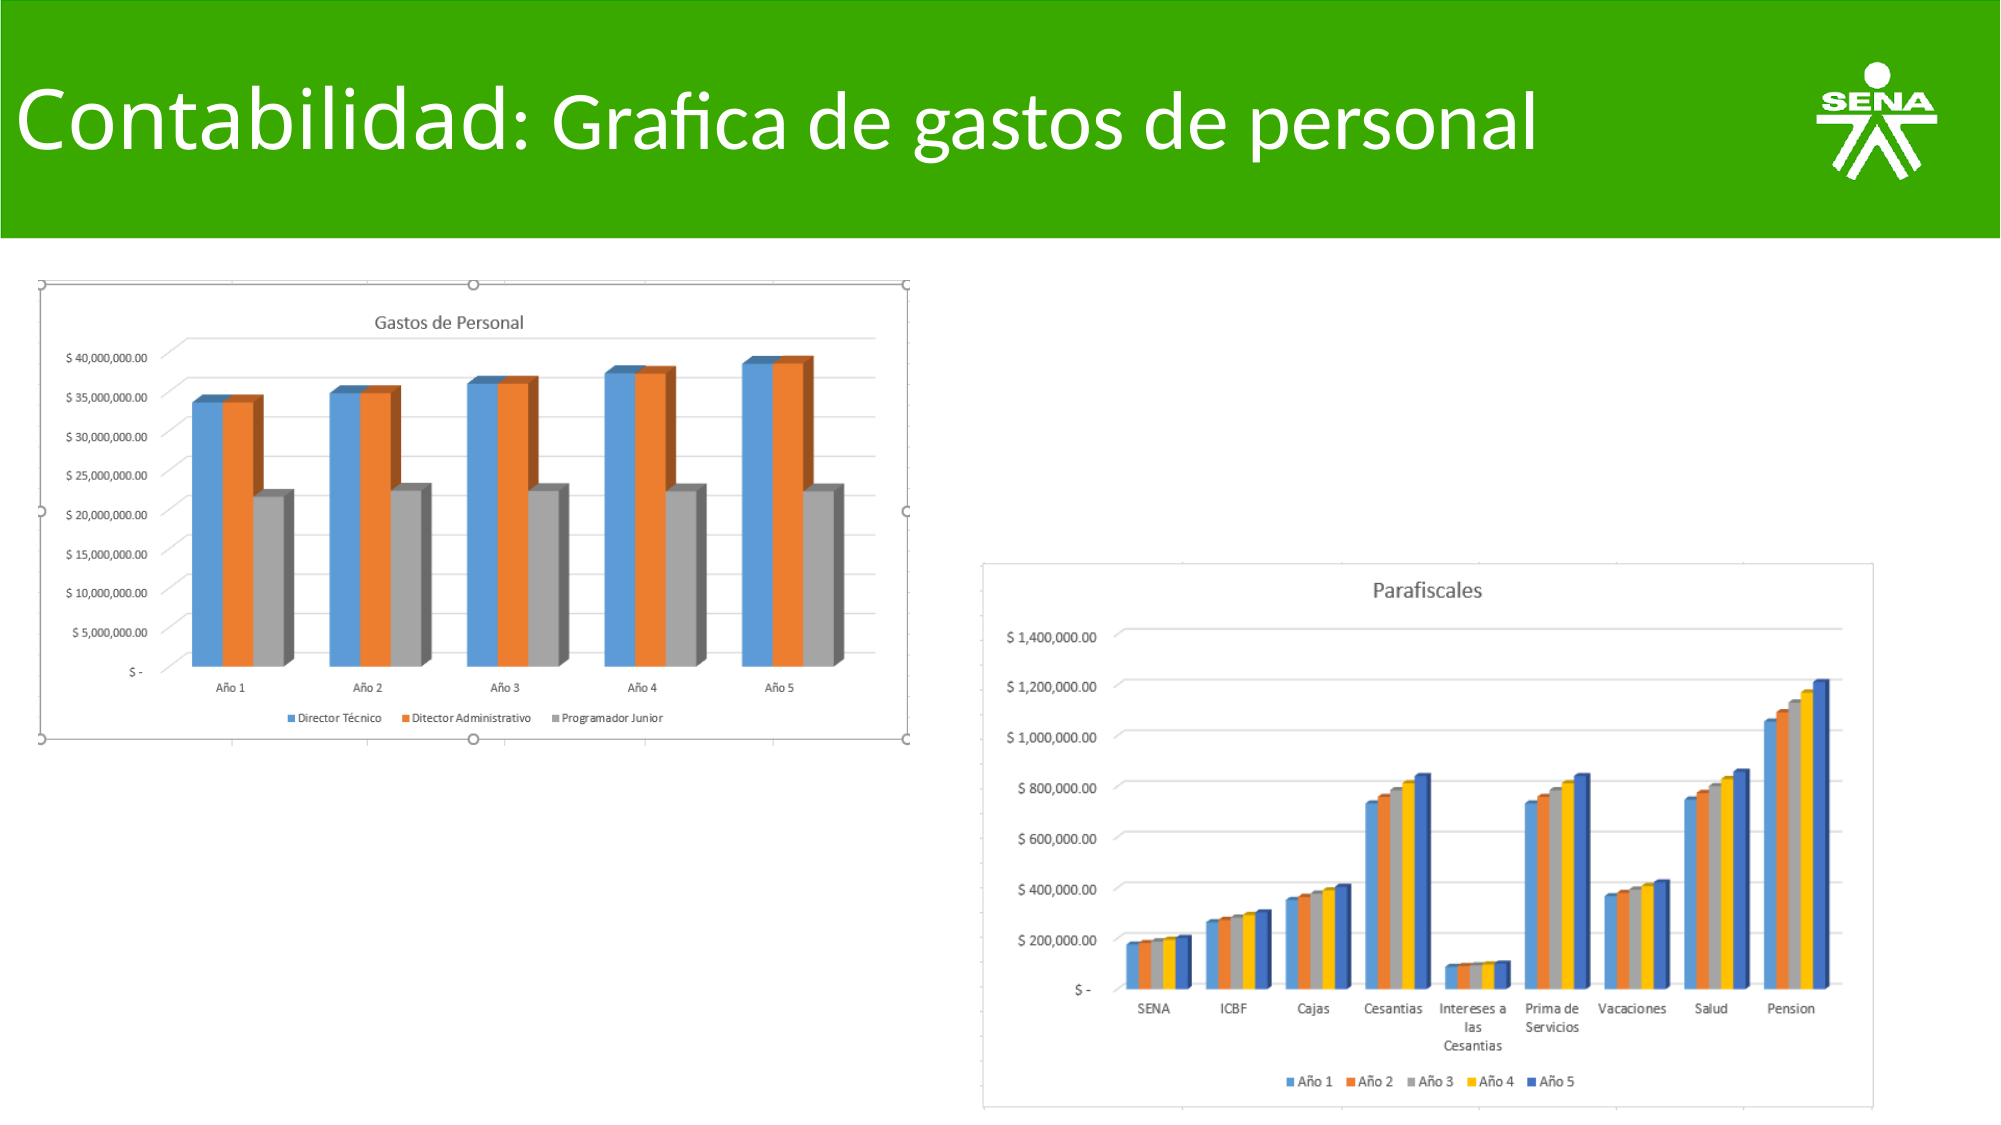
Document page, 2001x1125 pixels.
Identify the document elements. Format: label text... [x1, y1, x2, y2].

title Contabilidad: Grafica de gastos de personal [0, 63, 1725, 281]
picture [0, 0, 2001, 1125]
